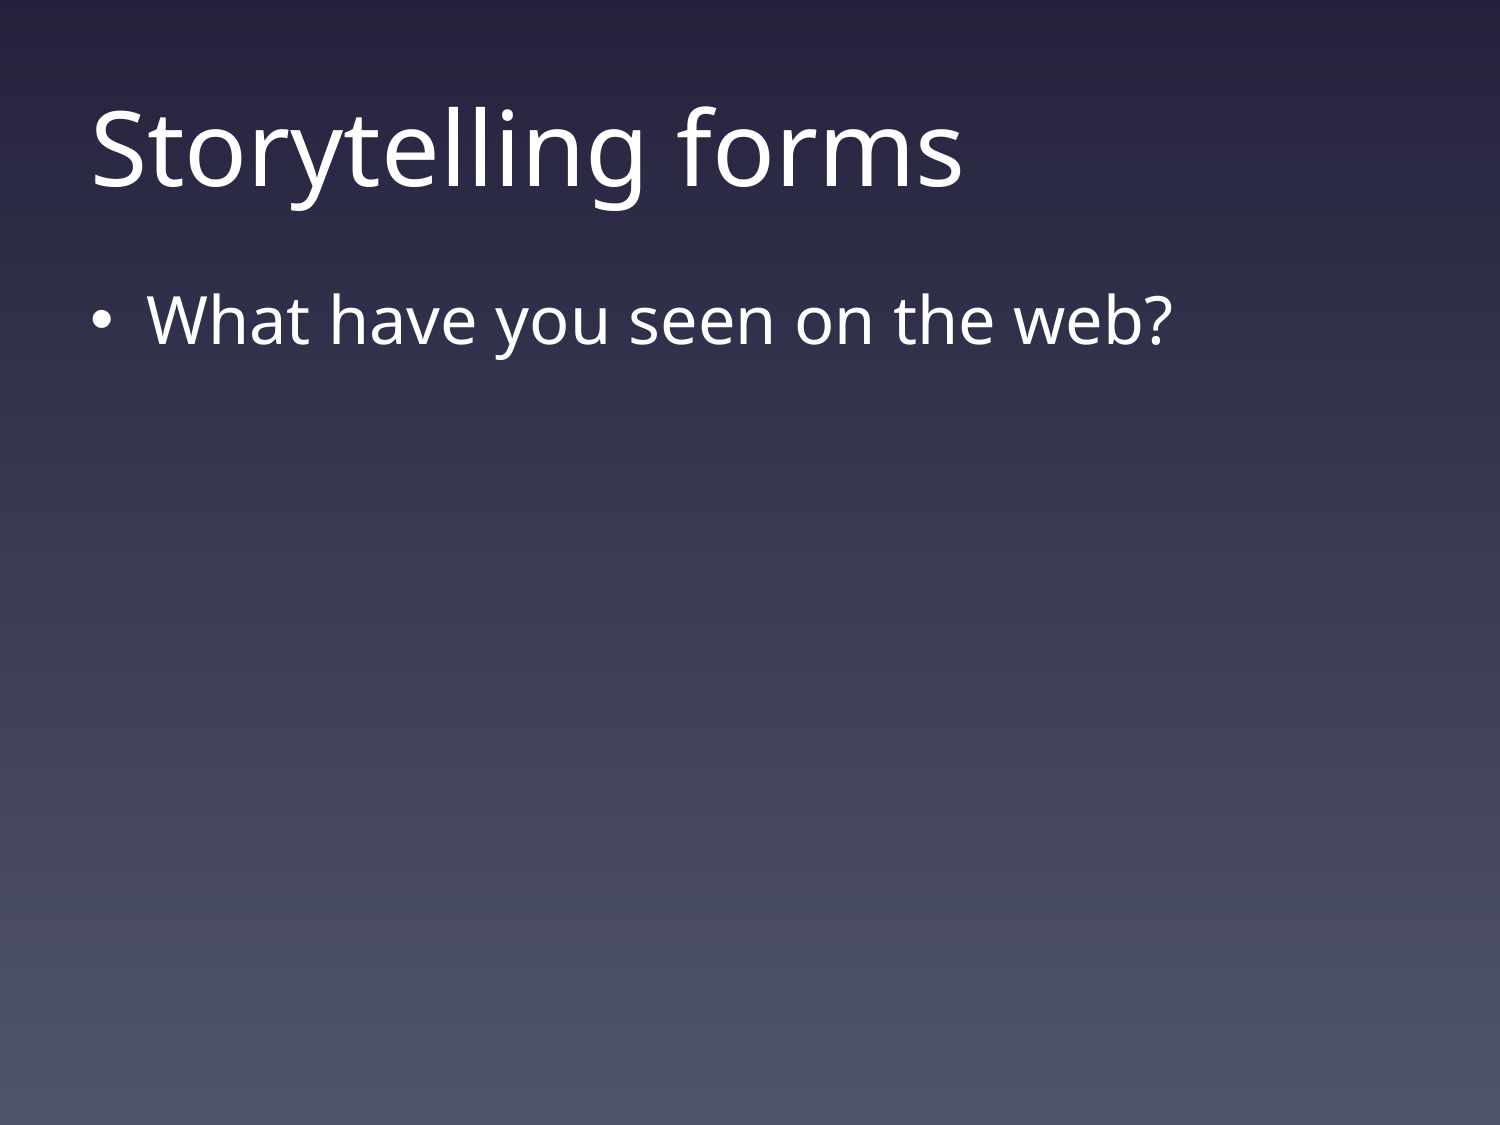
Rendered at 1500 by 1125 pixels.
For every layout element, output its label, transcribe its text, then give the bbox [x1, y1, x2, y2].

list What have you seen on the web? [75, 262, 1425, 1005]
title Storytelling forms [75, 75, 1425, 262]
